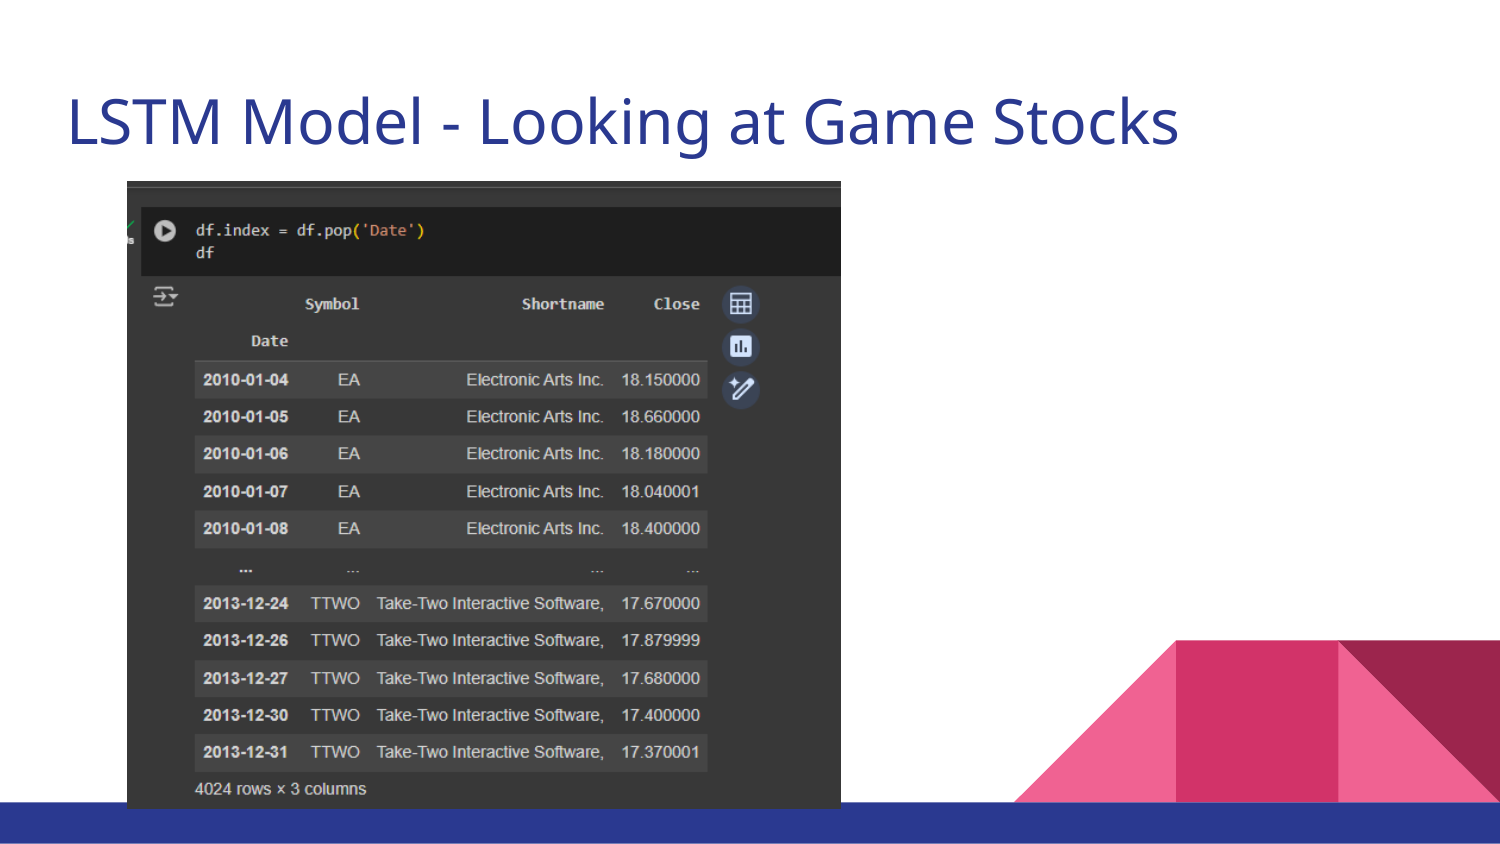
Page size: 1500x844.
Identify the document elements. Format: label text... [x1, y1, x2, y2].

title LSTM Model - Looking at Game Stocks [51, 67, 1449, 167]
picture [127, 181, 841, 809]
